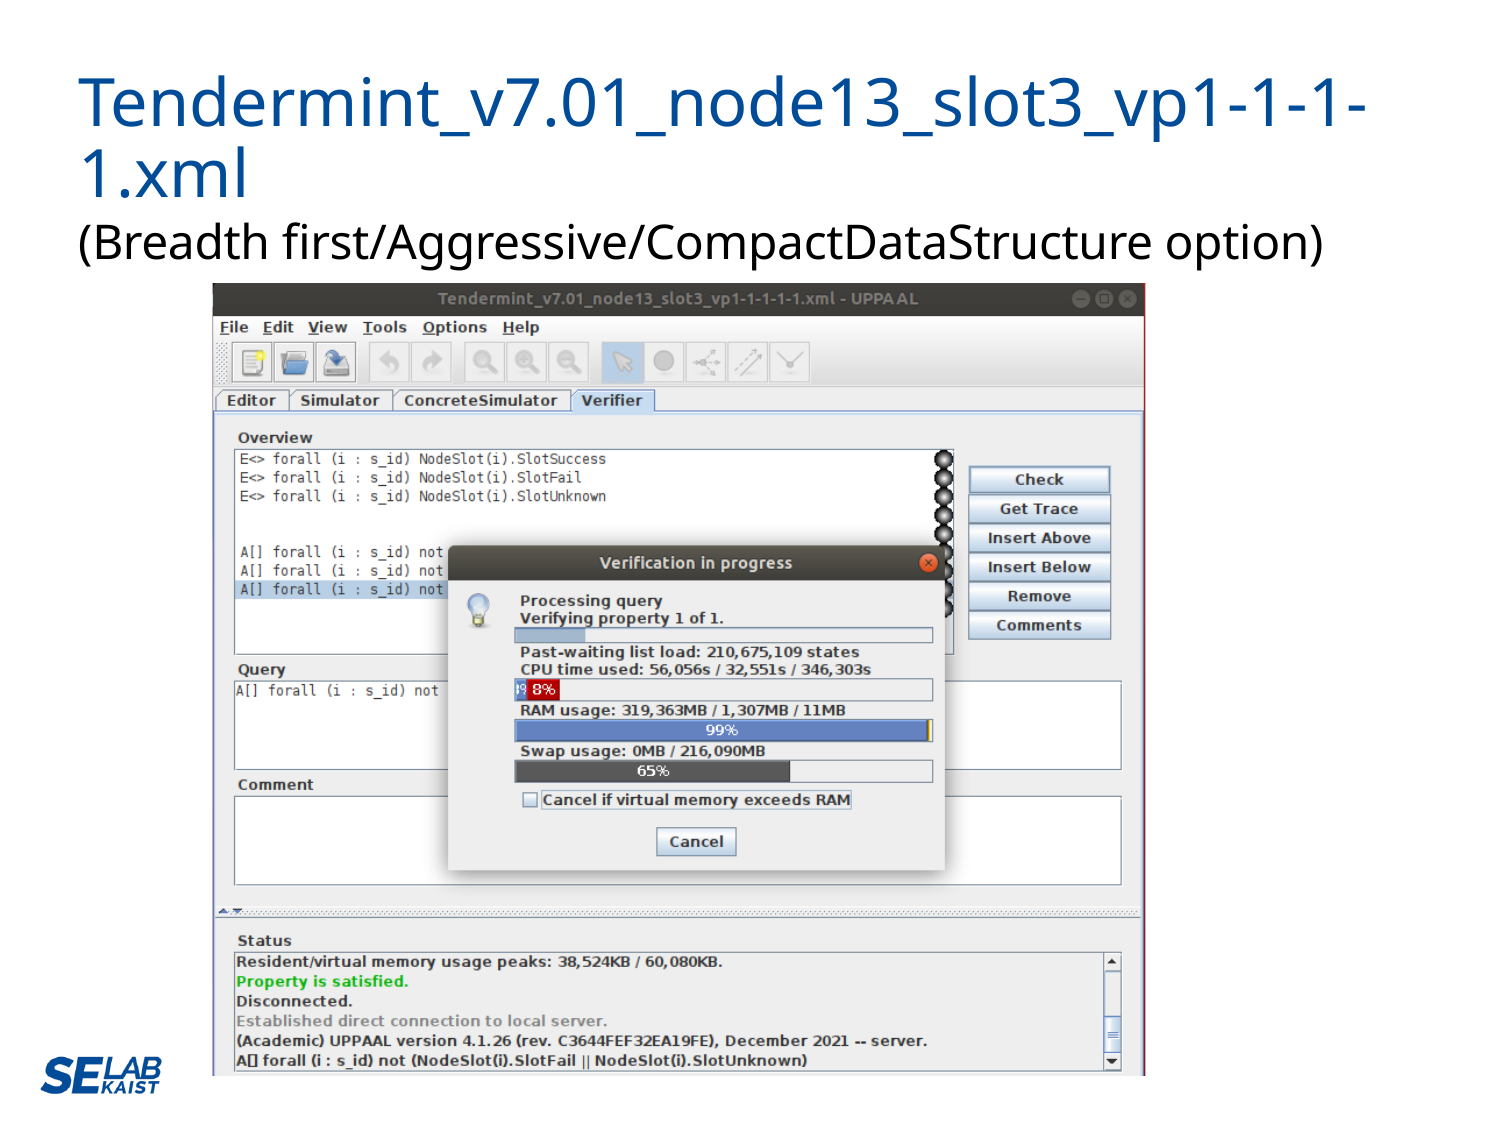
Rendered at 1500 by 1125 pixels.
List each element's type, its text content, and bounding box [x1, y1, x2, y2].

picture [37, 1047, 167, 1103]
text_box (Breadth first/Aggressive/CompactDataStructure option) [63, 204, 1434, 986]
text_box Tendermint_v7.01_node13_slot3_vp1-1-1-1.xml [63, 81, 1434, 200]
picture [212, 283, 1146, 1076]
